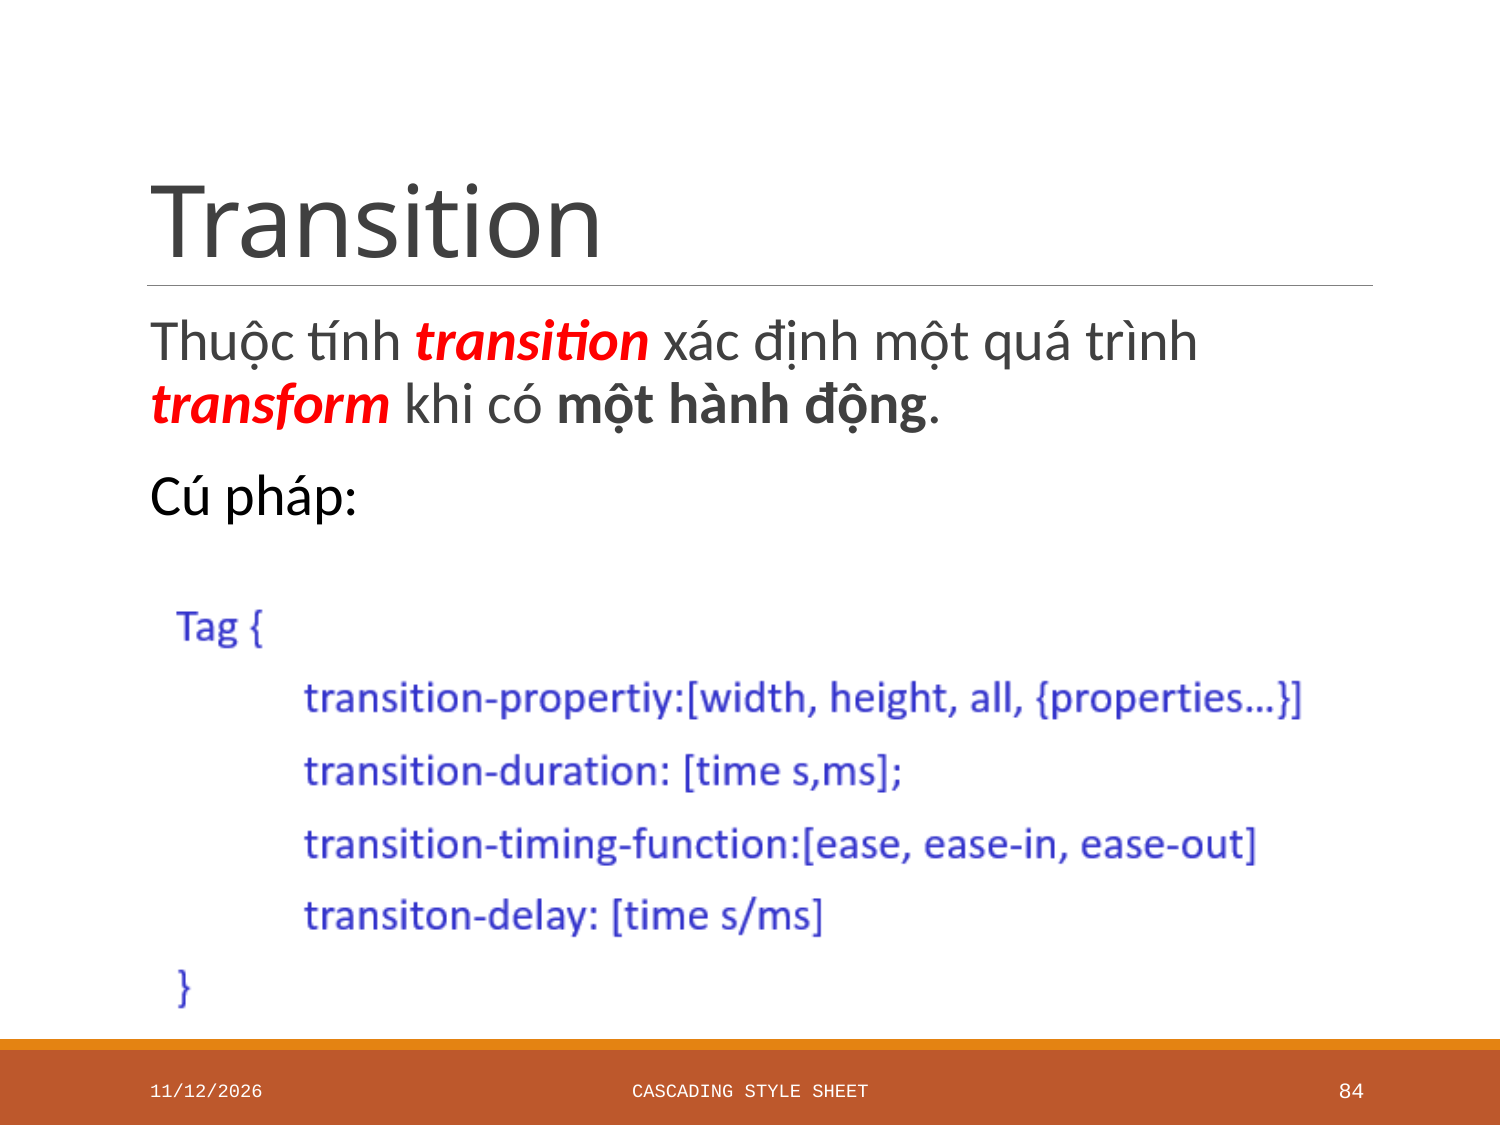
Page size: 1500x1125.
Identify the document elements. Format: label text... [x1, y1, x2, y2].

picture [132, 590, 1305, 1026]
title Transition [135, 47, 1373, 285]
slide_number 84 [1218, 1059, 1380, 1120]
footer Cascading Style Sheet [453, 1059, 1047, 1120]
list Thuộc tính transition xác định một quá trình transform khi có một hành động. Cú pháp: [135, 302, 1373, 963]
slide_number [135, 1059, 440, 1120]
